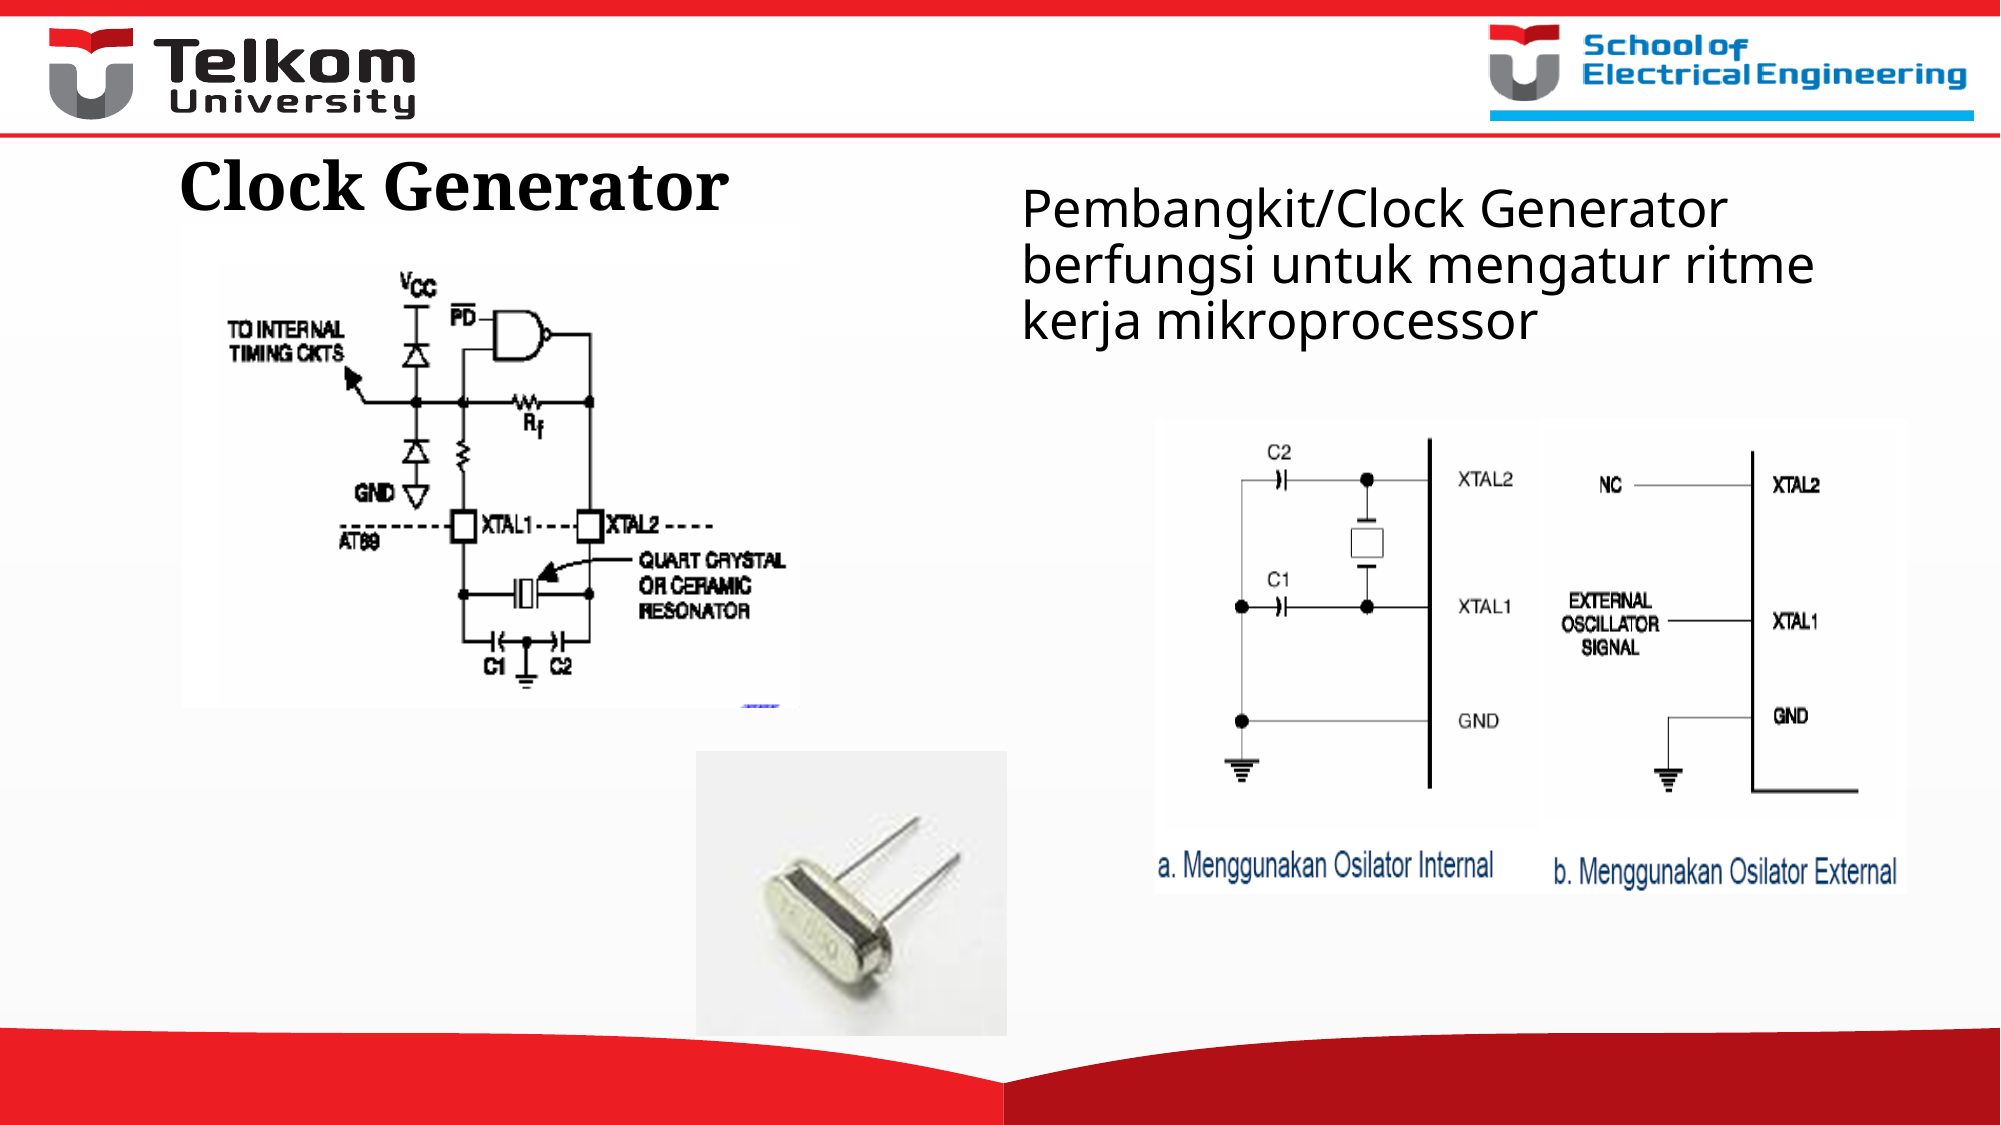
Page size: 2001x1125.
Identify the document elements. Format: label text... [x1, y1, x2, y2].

picture [1154, 418, 1908, 894]
list Pembangkit/Clock Generator berfungsi untuk mengatur ritme kerja mikroprocessor [1006, 174, 1934, 372]
picture [1479, 24, 1974, 116]
picture [696, 751, 1007, 1036]
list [181, 225, 800, 708]
title Clock Generator [163, 116, 1643, 233]
